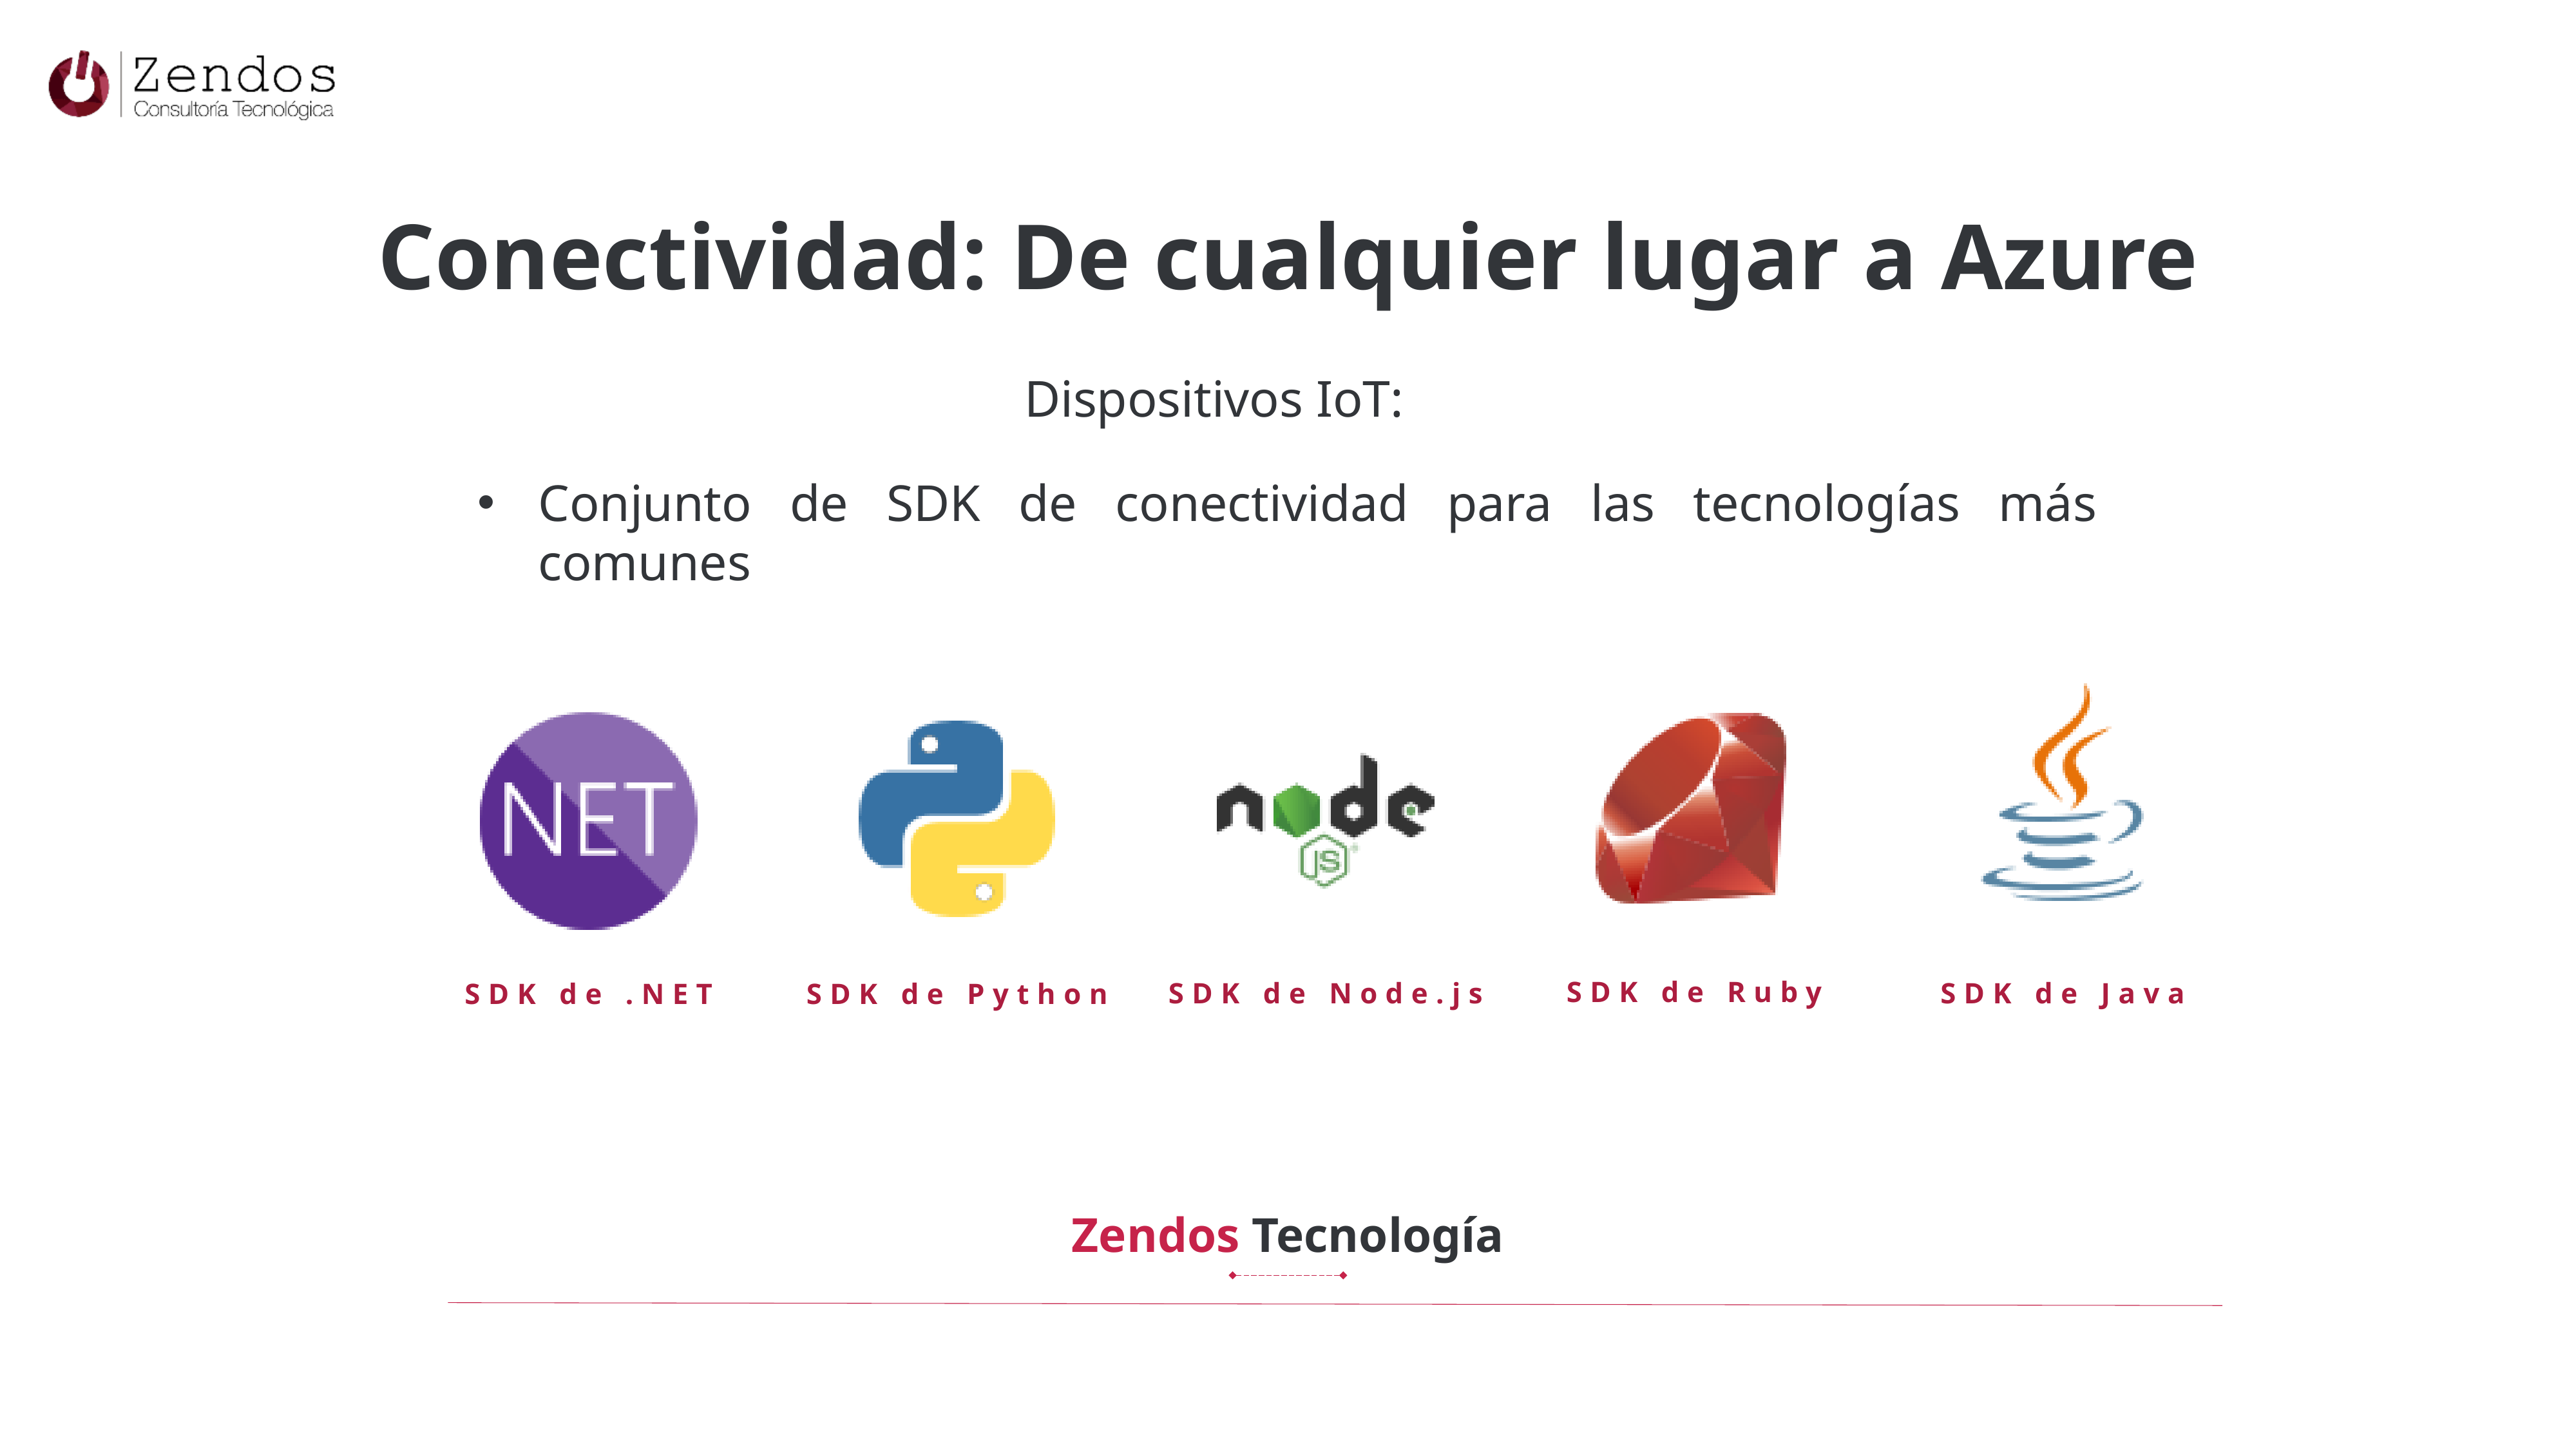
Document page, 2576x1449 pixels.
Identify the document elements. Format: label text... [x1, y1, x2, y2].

picture [1217, 712, 1435, 930]
picture [0, 5, 341, 190]
text_box SDK de .NET [455, 971, 723, 1015]
text_box Conectividad: De cualquier lugar a Azure [377, 200, 2199, 308]
text_box SDK de Java [1931, 971, 2195, 1015]
text_box SDK de Node.js [1158, 971, 1493, 1015]
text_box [448, 1302, 2222, 1306]
text_box Zendos Tecnología [1052, 1195, 1524, 1271]
picture [848, 710, 1066, 928]
picture [1585, 703, 1803, 920]
text_box Conjunto de SDK de conectividad para las tecnologías más comunes [468, 407, 2108, 596]
picture [1954, 683, 2171, 901]
text_box SDK de Ruby [1556, 969, 1832, 1013]
picture [480, 712, 698, 930]
text_box Dispositivos IoT: [1015, 362, 1414, 432]
text_box SDK de Python [796, 971, 1118, 1015]
